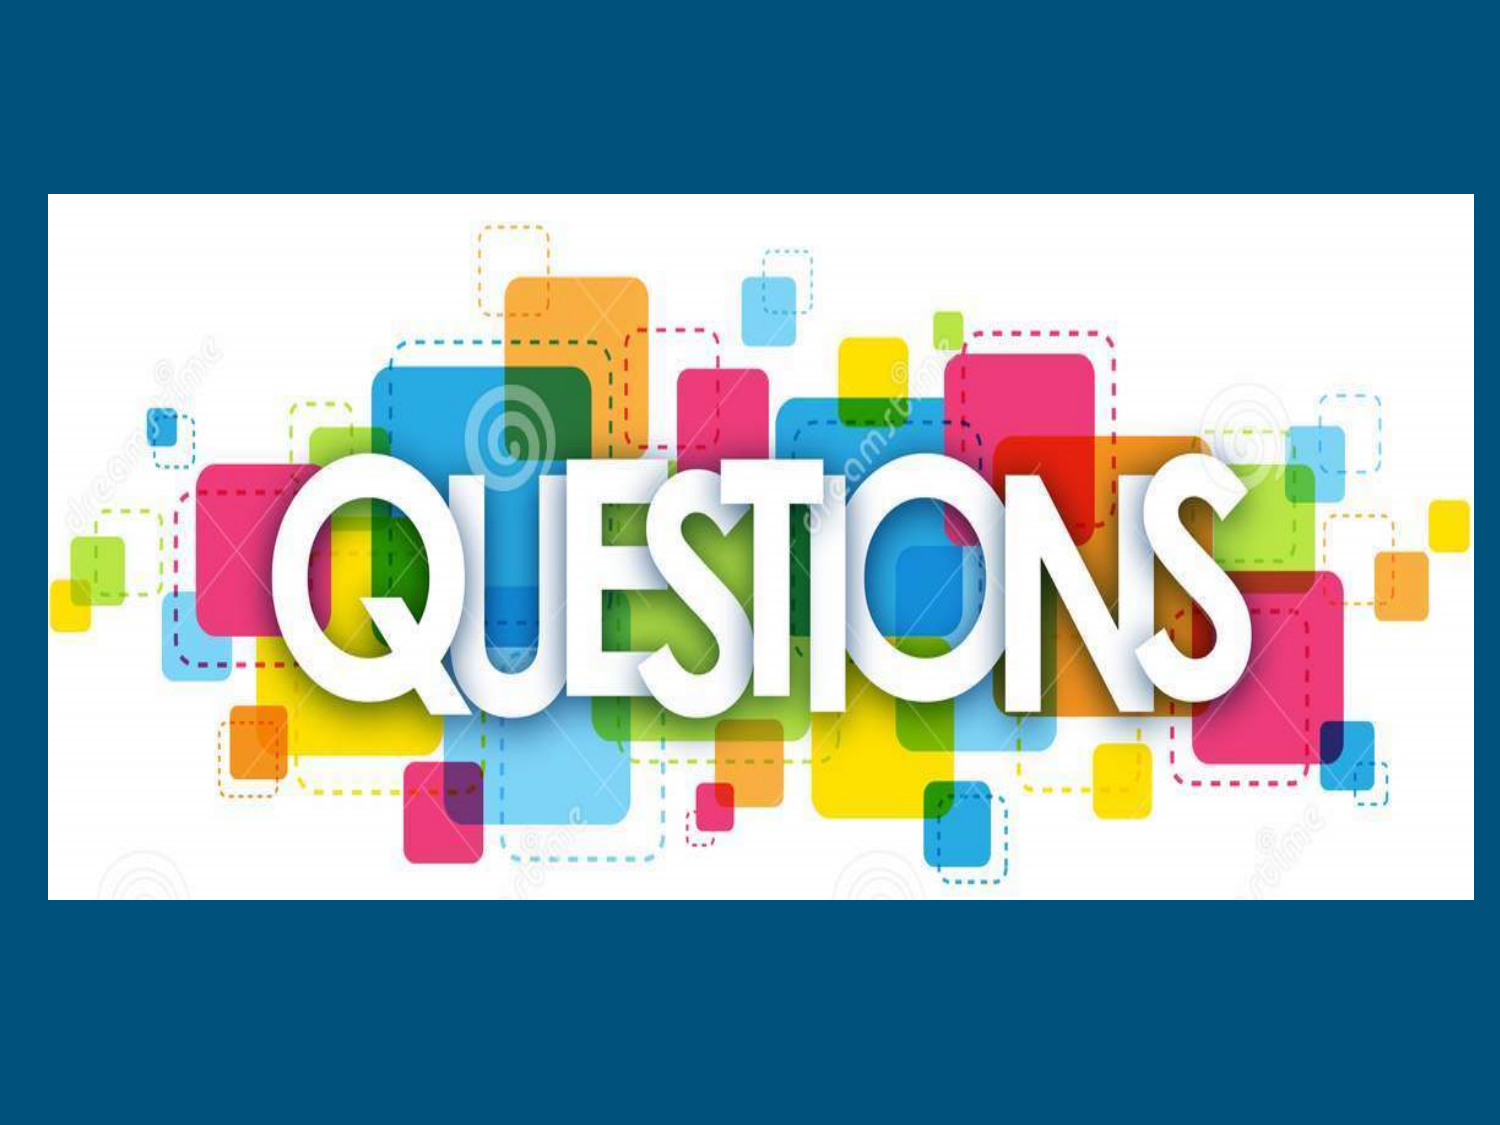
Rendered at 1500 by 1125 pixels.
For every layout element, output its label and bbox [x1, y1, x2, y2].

picture [49, 195, 1473, 899]
